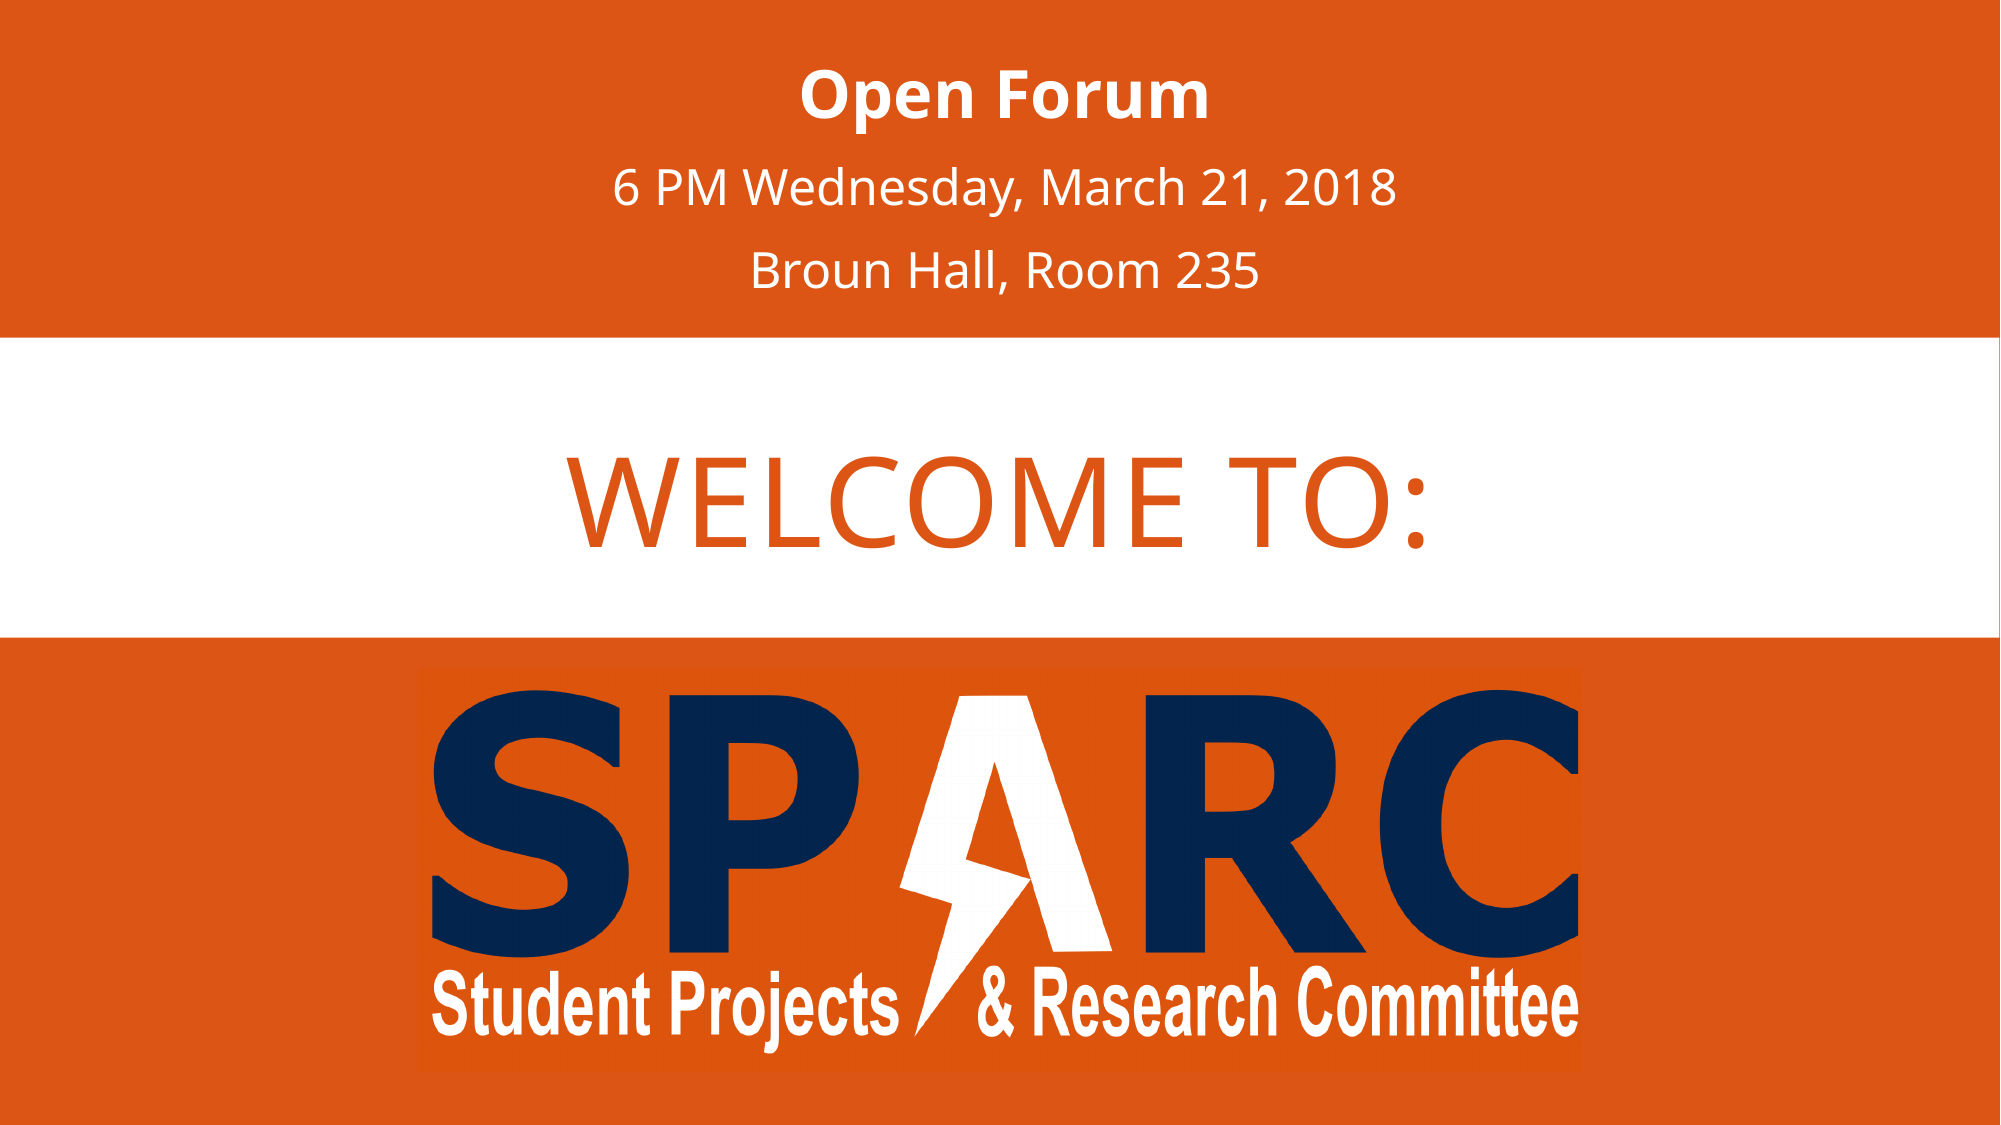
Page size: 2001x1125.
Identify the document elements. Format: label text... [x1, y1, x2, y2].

title Welcome to: [386, 331, 1613, 691]
subtitle Open Forum 6 PM Wednesday, March 21, 2018 Broun Hall, Room 235 [68, 53, 1942, 312]
picture [417, 668, 1582, 1072]
